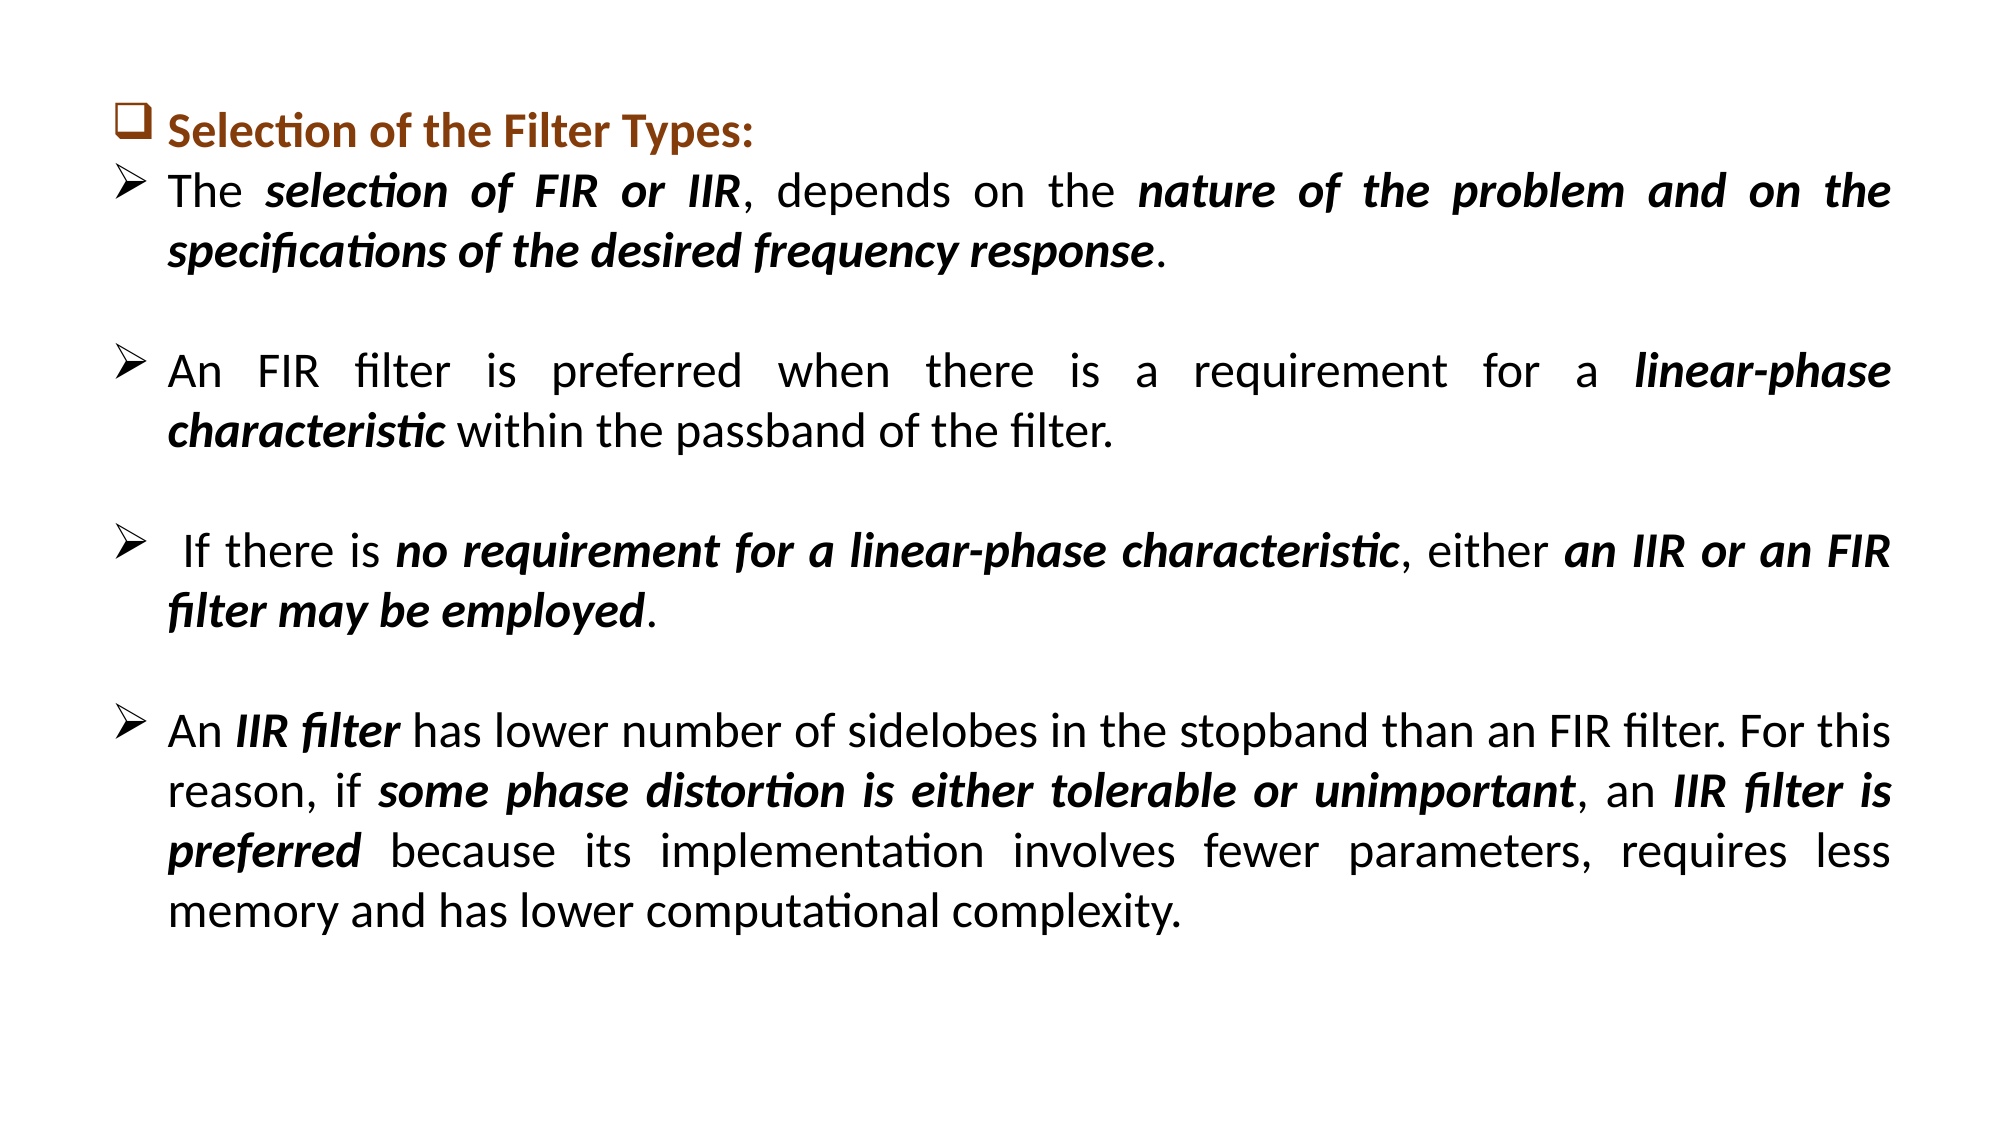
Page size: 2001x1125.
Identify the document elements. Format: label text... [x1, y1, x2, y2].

text_box Selection of the Filter Types: The selection of FIR or IIR, depends on the nature of the problem and on the specifications of the desired frequency response. An FIR filter is preferred when there is a requirement for a linear-phase characteristic within the passband of the filter. If there is no requirement for a linear-phase characteristic, either an IIR or an FIR filter may be employed. An IIR filter has lower number of sidelobes in the stopband than an FIR filter. For this reason, if some phase distortion is either tolerable or unimportant, an IIR filter is preferred because its implementation involves fewer parameters, requires less memory and has lower computational complexity. [96, 89, 1907, 945]
